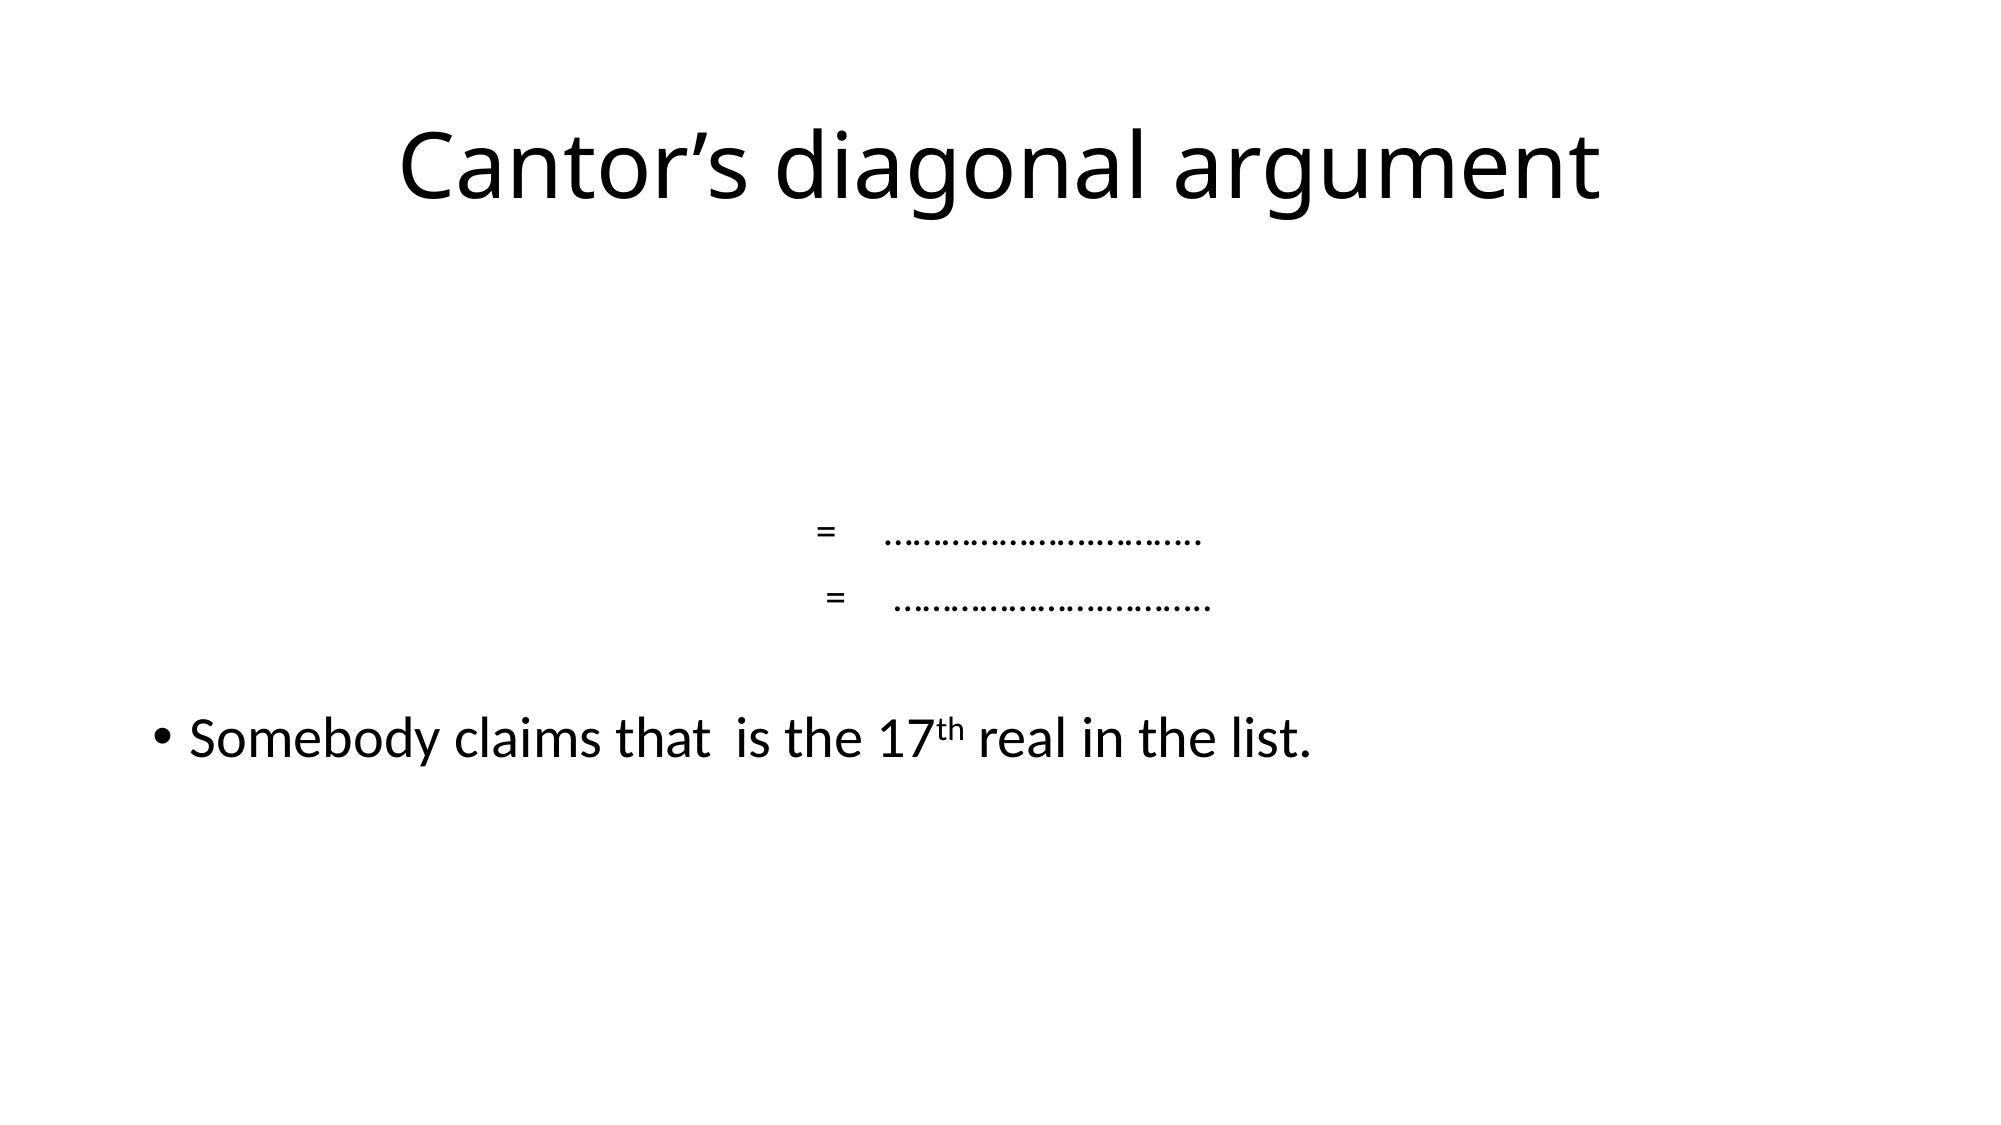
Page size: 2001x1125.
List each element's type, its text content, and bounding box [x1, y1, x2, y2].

title Cantor’s diagonal argument [137, 59, 1863, 278]
